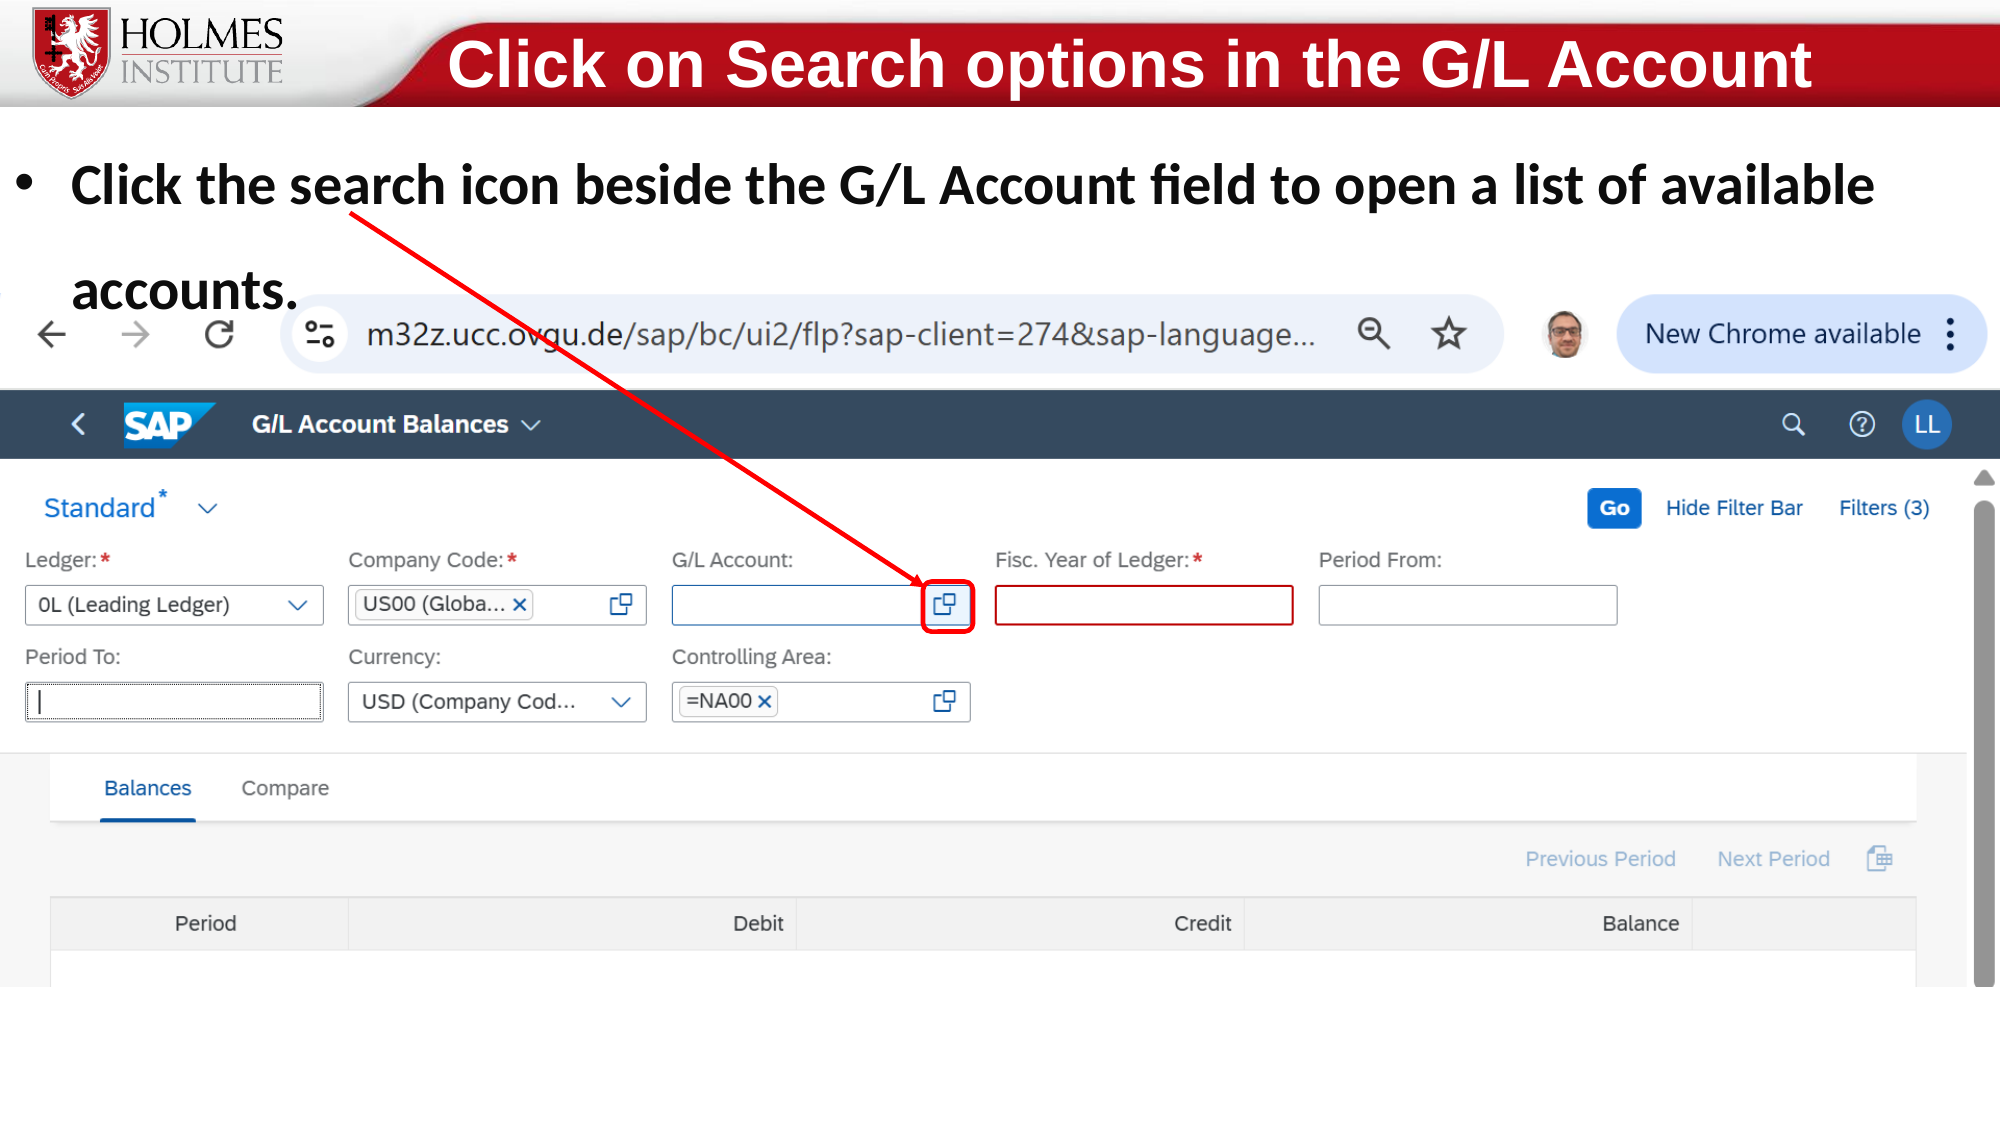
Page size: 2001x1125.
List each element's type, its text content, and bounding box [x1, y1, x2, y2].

text_box Click the search icon beside the G/L Account field to open a list of available accounts. [0, 118, 1950, 291]
picture [0, 292, 2000, 988]
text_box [0, 0, 2000, 107]
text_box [349, 212, 926, 588]
